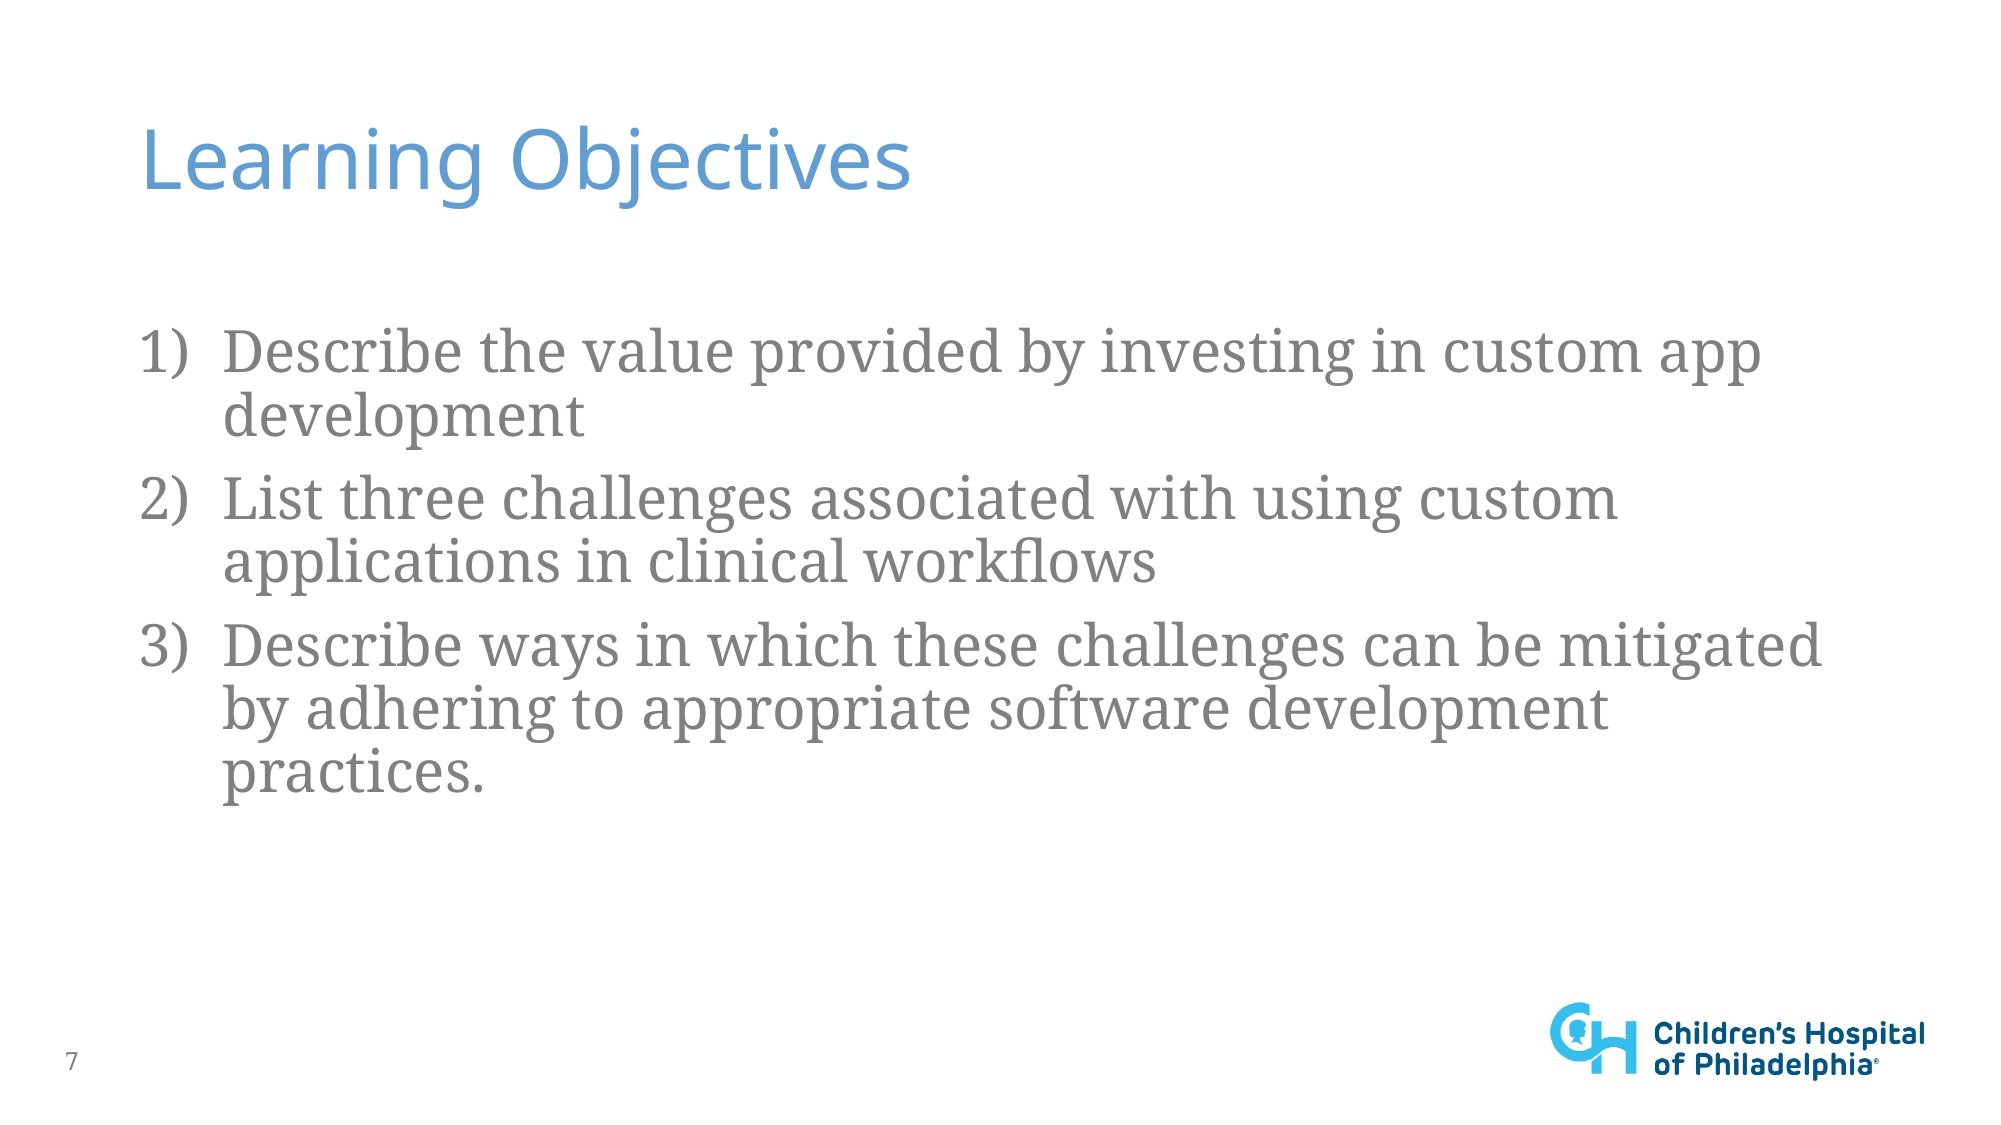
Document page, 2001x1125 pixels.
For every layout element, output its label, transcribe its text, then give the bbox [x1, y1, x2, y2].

title Learning Objectives [124, 110, 1877, 268]
list Describe the value provided by investing in custom app development List three challenges associated with using custom applications in clinical workflows Describe ways in which these challenges can be mitigated by adhering to appropriate software development practices. [123, 315, 1877, 987]
picture [1550, 1002, 1924, 1081]
